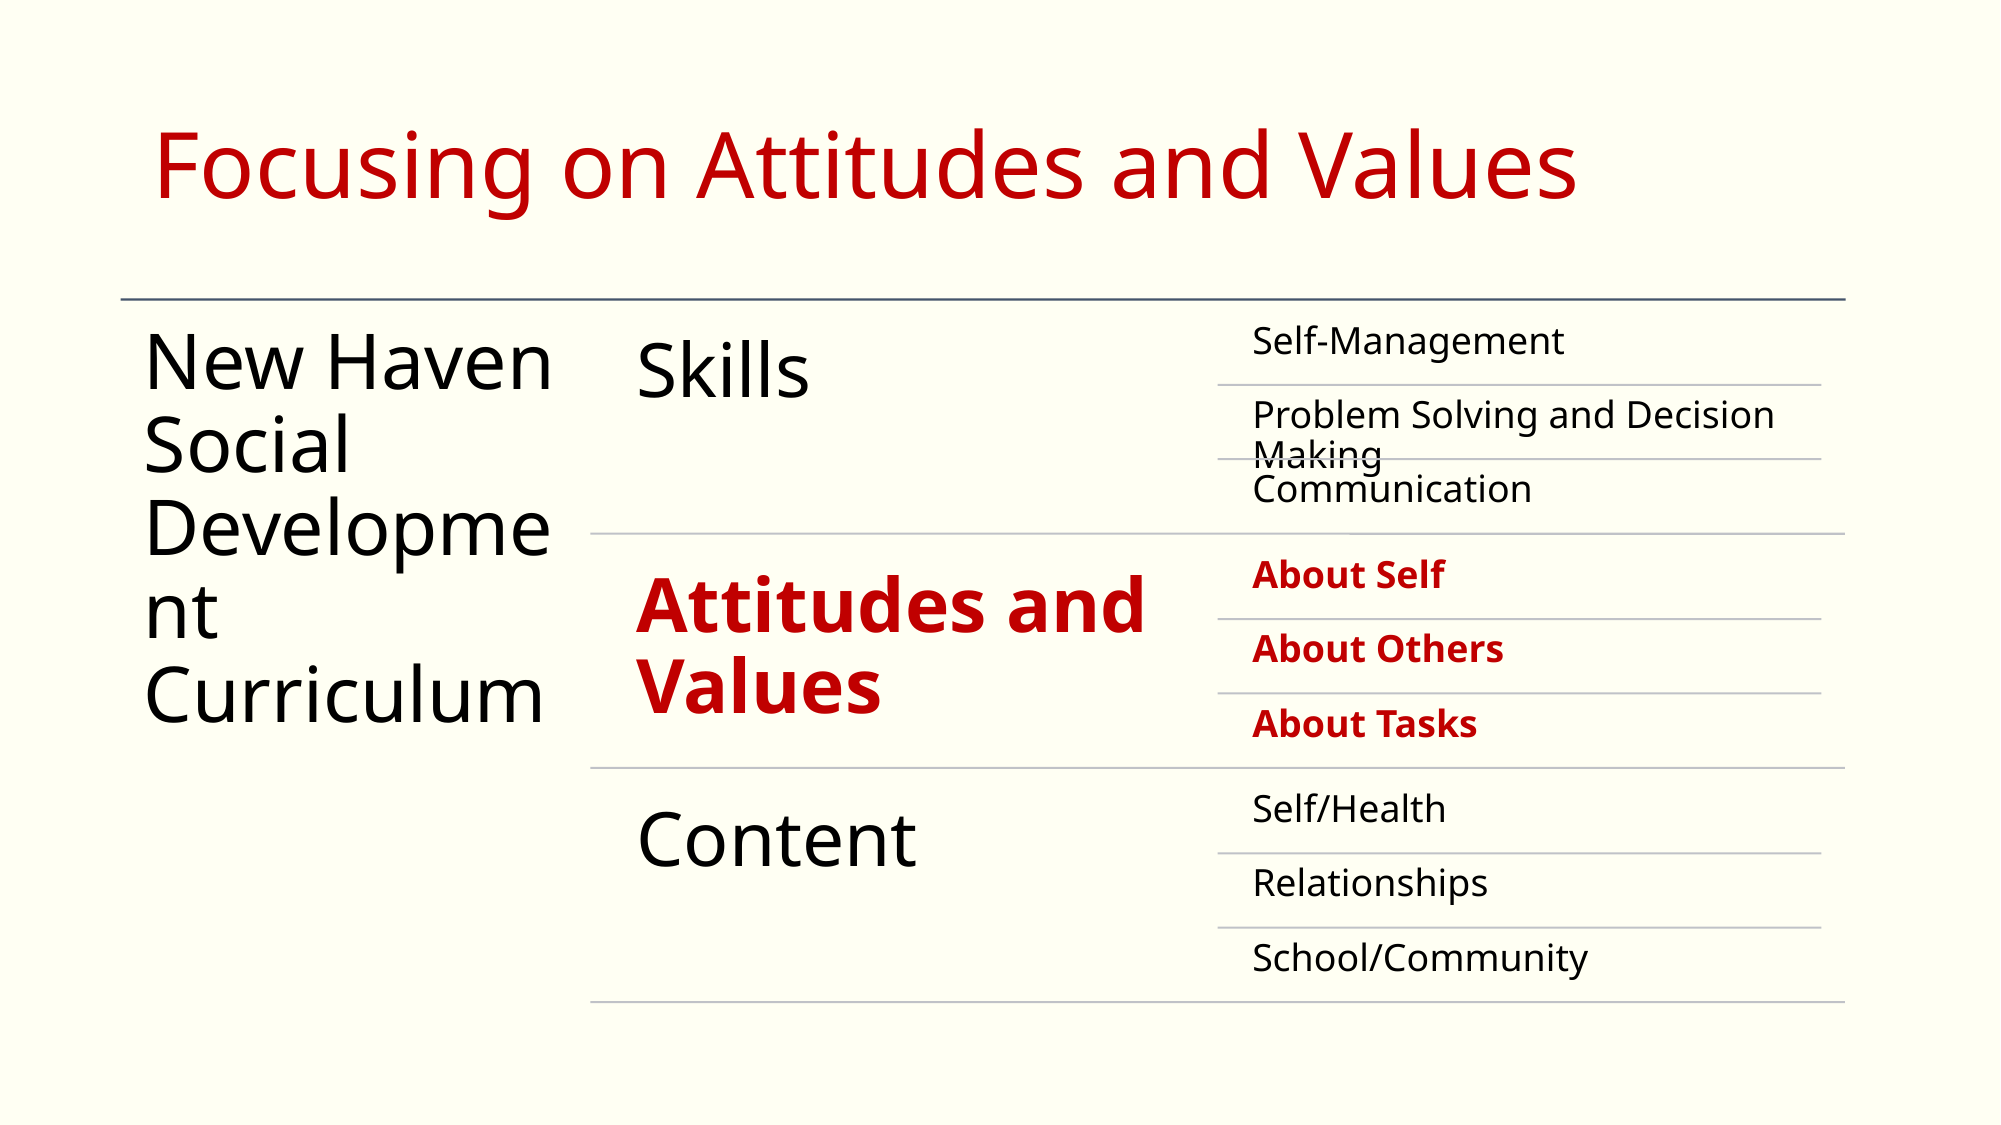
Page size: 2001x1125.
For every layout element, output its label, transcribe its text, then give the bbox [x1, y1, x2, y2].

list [120, 299, 1846, 1014]
title Focusing on Attitudes and Values [137, 59, 1863, 278]
